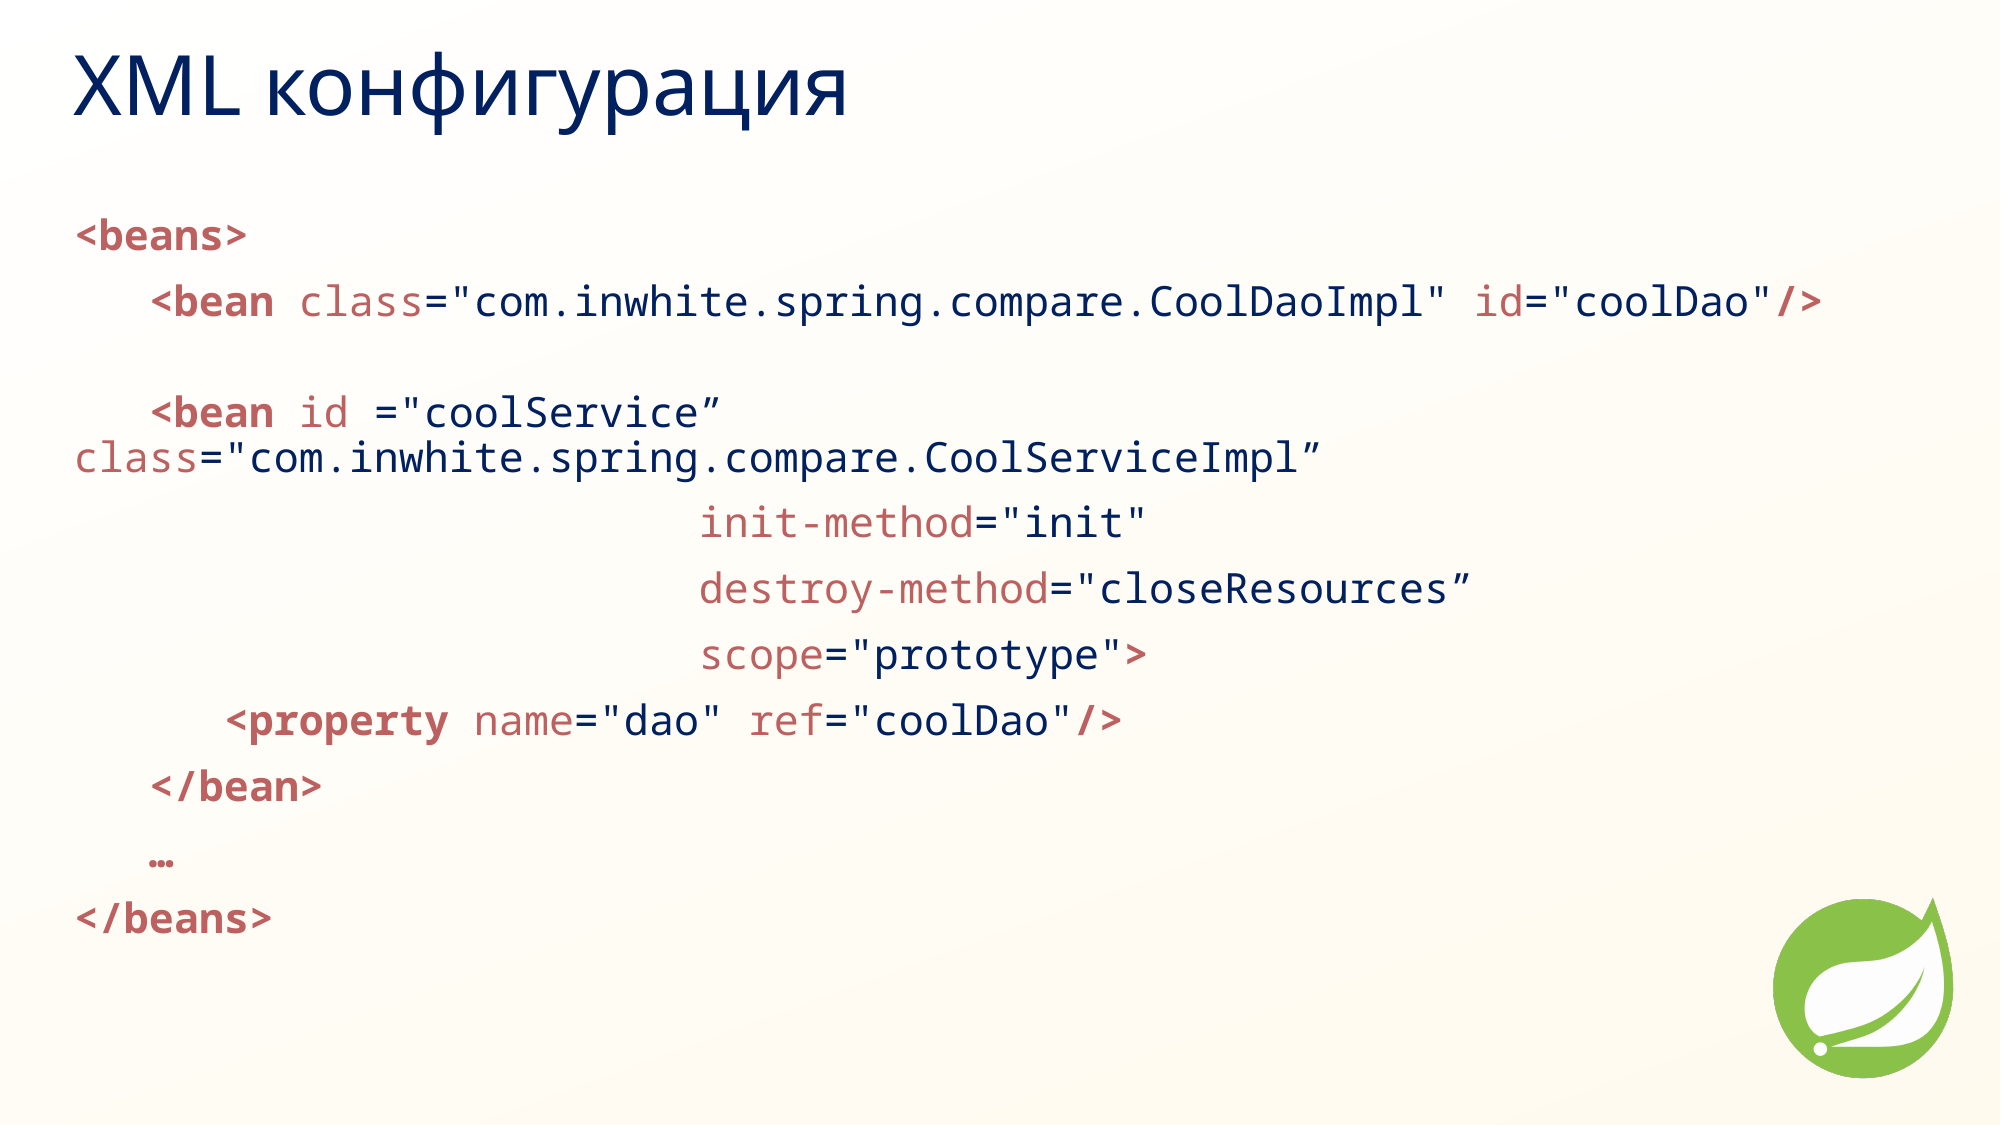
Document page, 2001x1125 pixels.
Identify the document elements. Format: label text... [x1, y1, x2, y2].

text_box XML конфигурация [58, 29, 1942, 148]
text_box <beans> <bean class="com.inwhite.spring.compare.CoolDaoImpl" id="coolDao"/> <bean id ="coolService” class="com.inwhite.spring.compare.CoolServiceImpl” init-method="init" destroy-method="closeResources” scope="prototype"> <property name="dao" ref="coolDao"/> </bean> … </beans> [58, 206, 1942, 1096]
picture [1755, 881, 1971, 1096]
